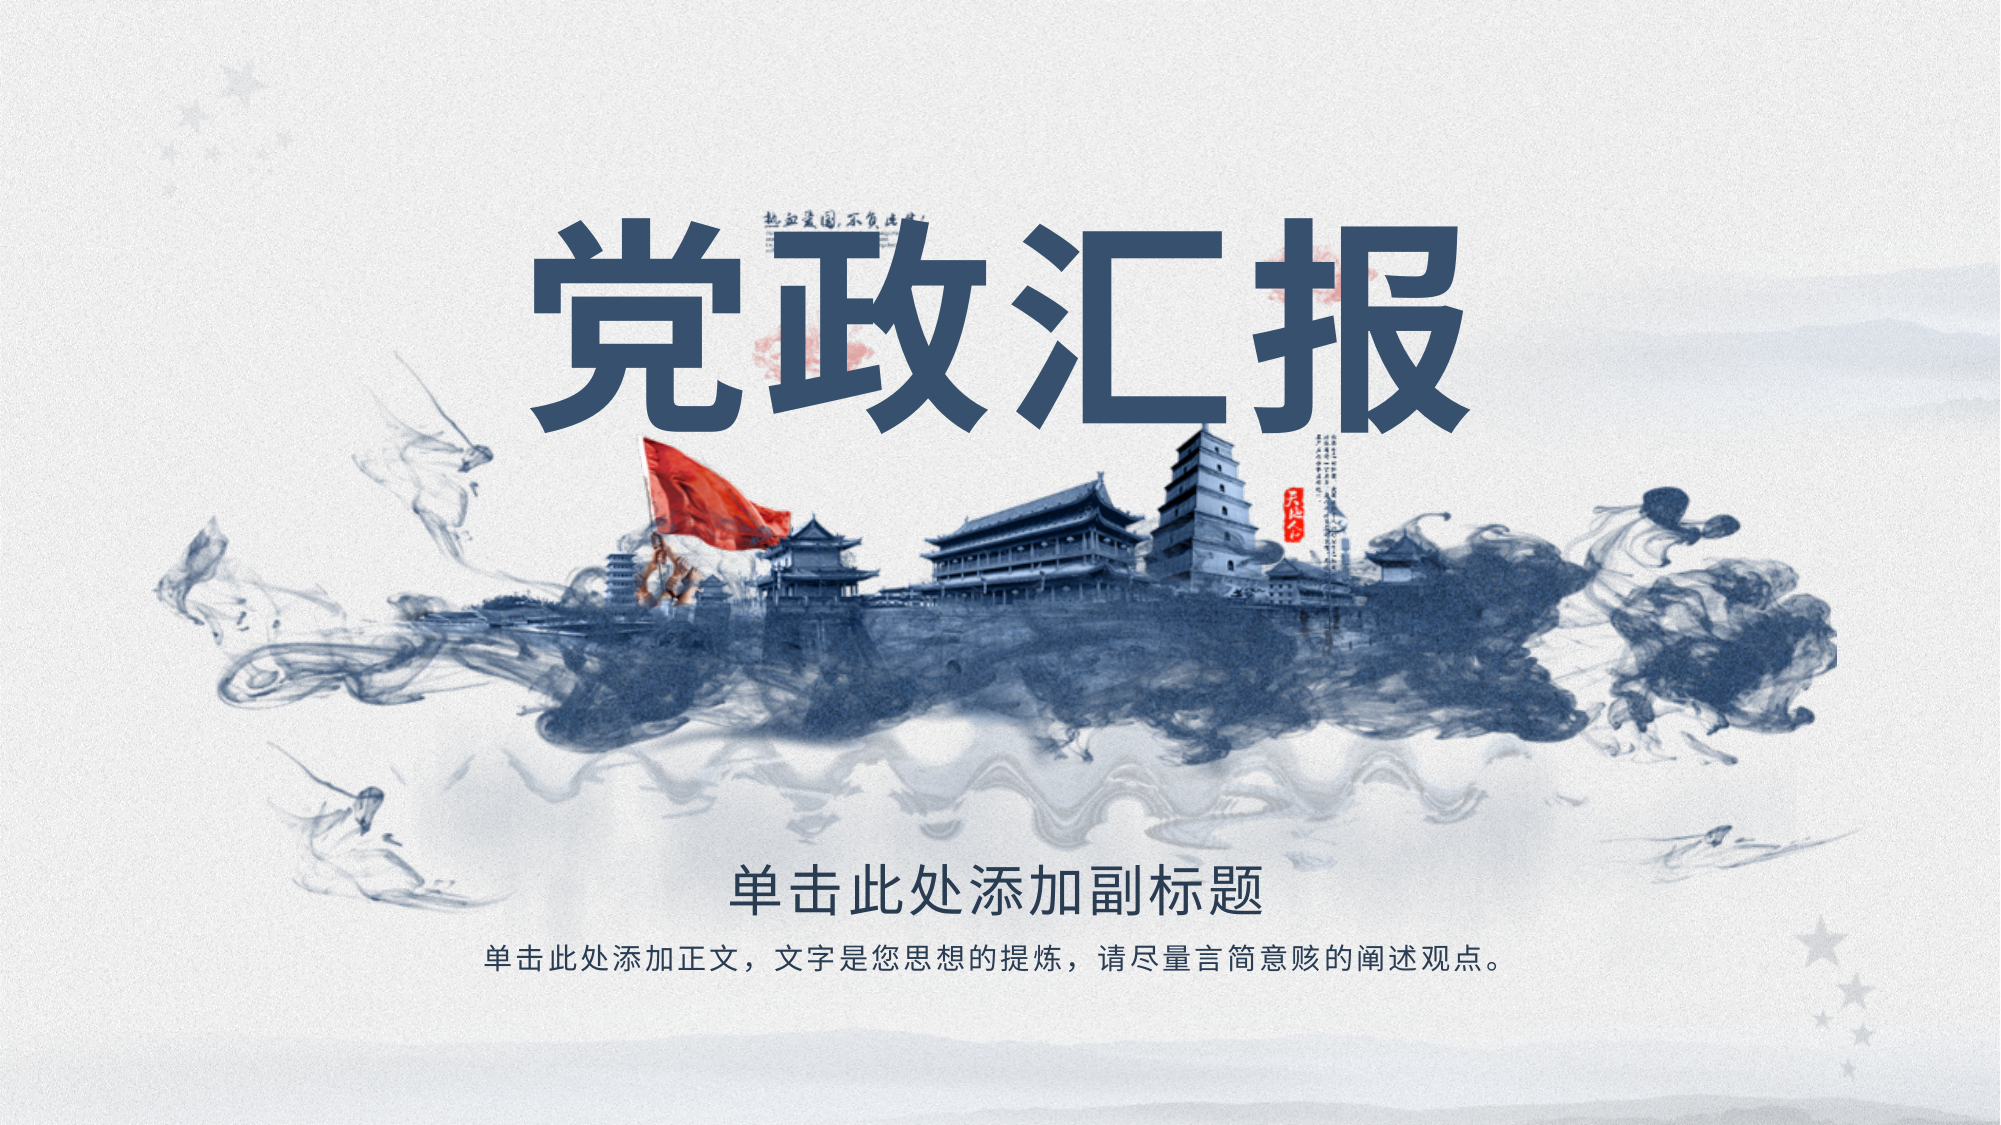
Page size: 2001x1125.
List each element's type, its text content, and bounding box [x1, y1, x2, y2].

picture [0, 0, 2001, 1125]
subtitle 单击此处添加副标题 [462, 847, 1538, 924]
title 党政汇报 [257, 155, 1743, 489]
list 单击此处添加正文，文字是您思想的提炼，请尽量言简意赅的阐述观点。 [462, 930, 1538, 1029]
